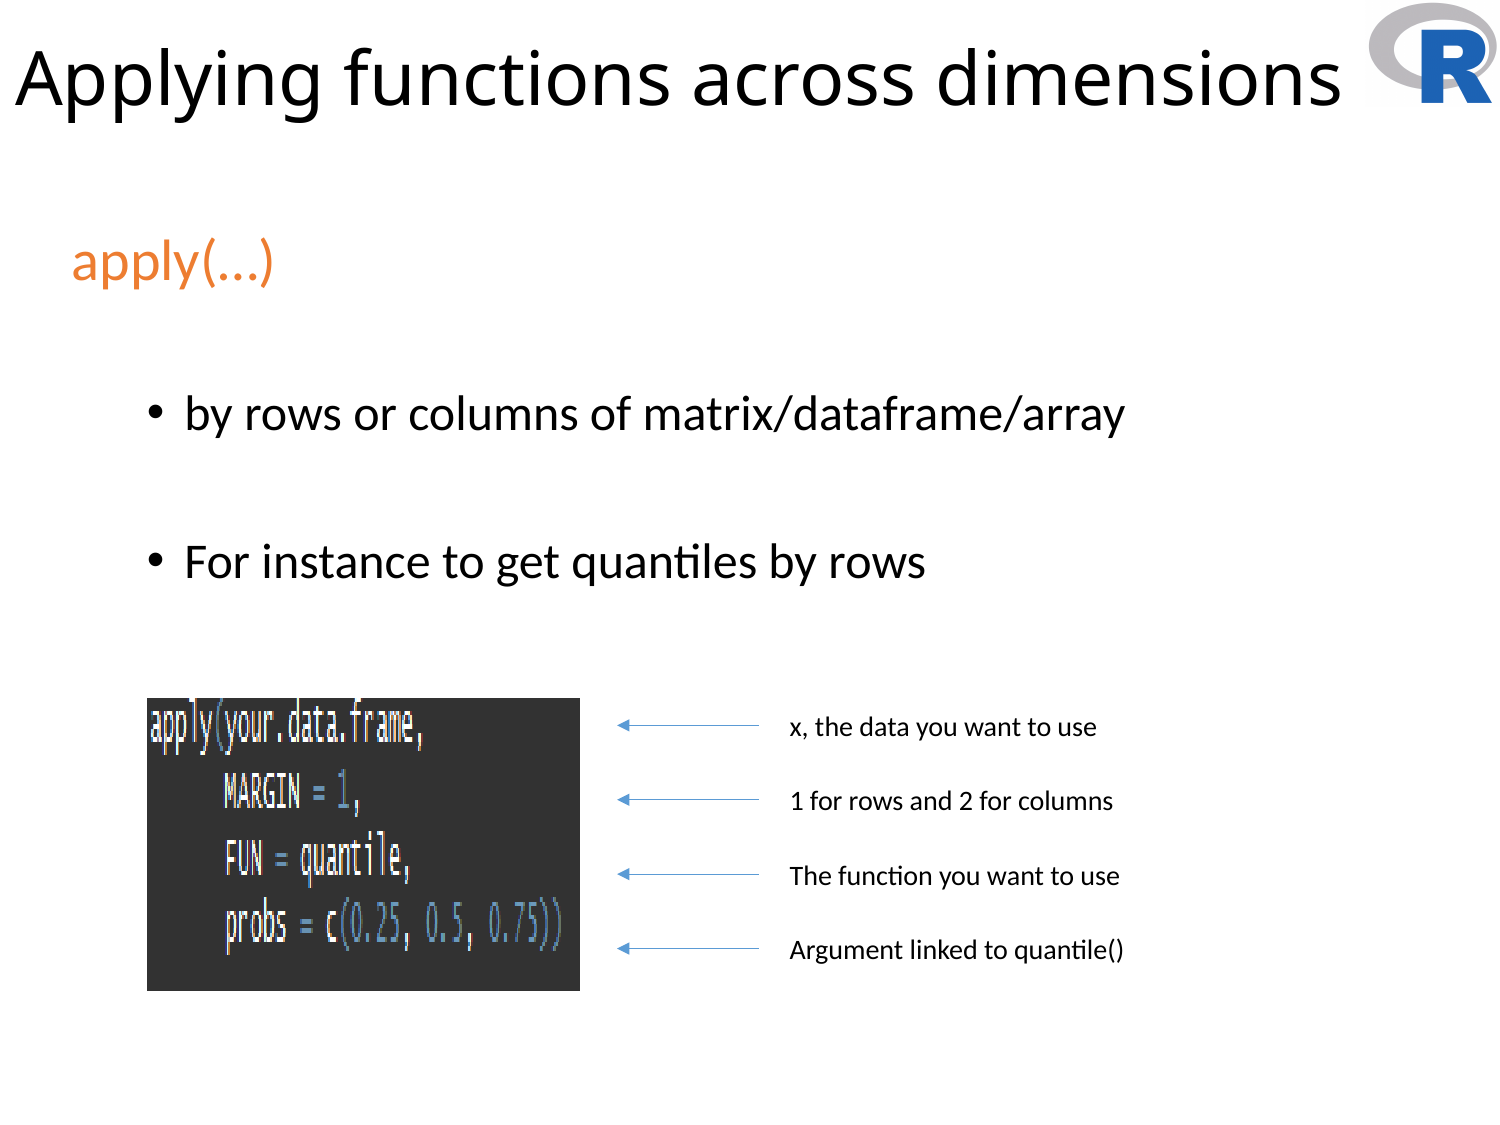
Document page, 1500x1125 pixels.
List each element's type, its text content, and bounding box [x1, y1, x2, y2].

title Applying functions across dimensions [0, 0, 1500, 164]
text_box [147, 698, 1174, 991]
picture [1365, 0, 1500, 107]
list apply(…) by rows or columns of matrix/dataframe/array For instance to get quantiles by rows [56, 222, 1397, 937]
